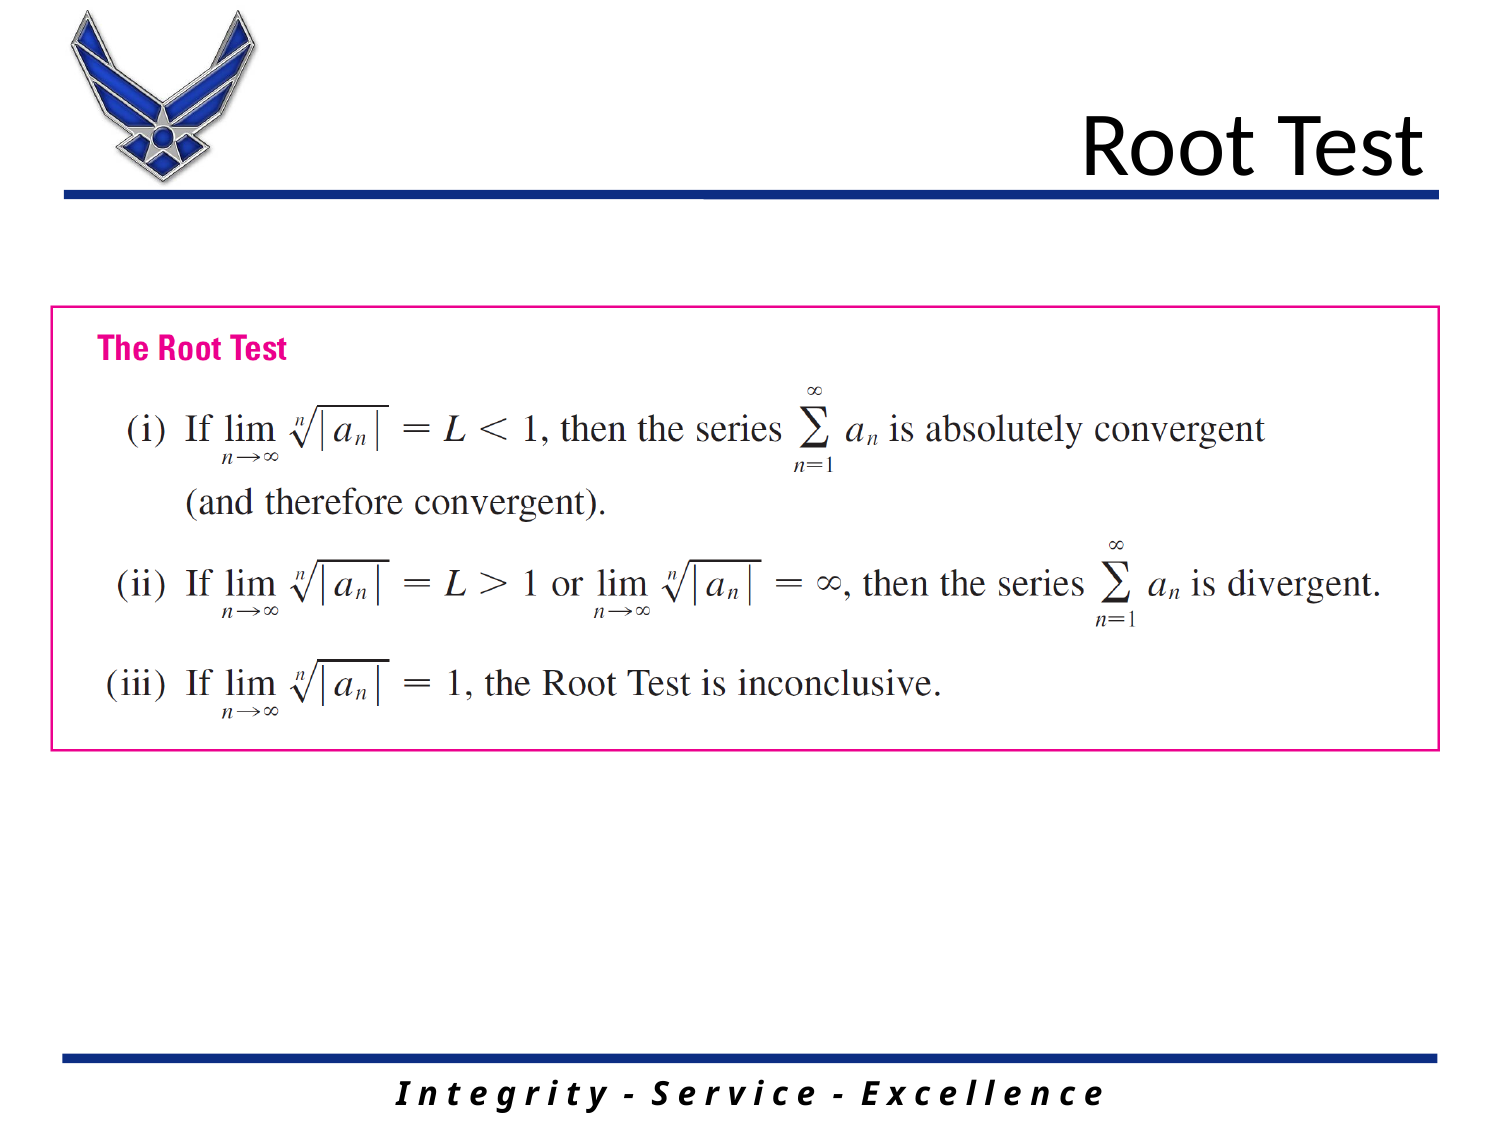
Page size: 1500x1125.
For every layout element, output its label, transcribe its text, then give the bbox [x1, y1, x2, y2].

picture [65, 5, 261, 188]
picture [49, 304, 1441, 753]
title Root Test [270, 45, 1440, 233]
